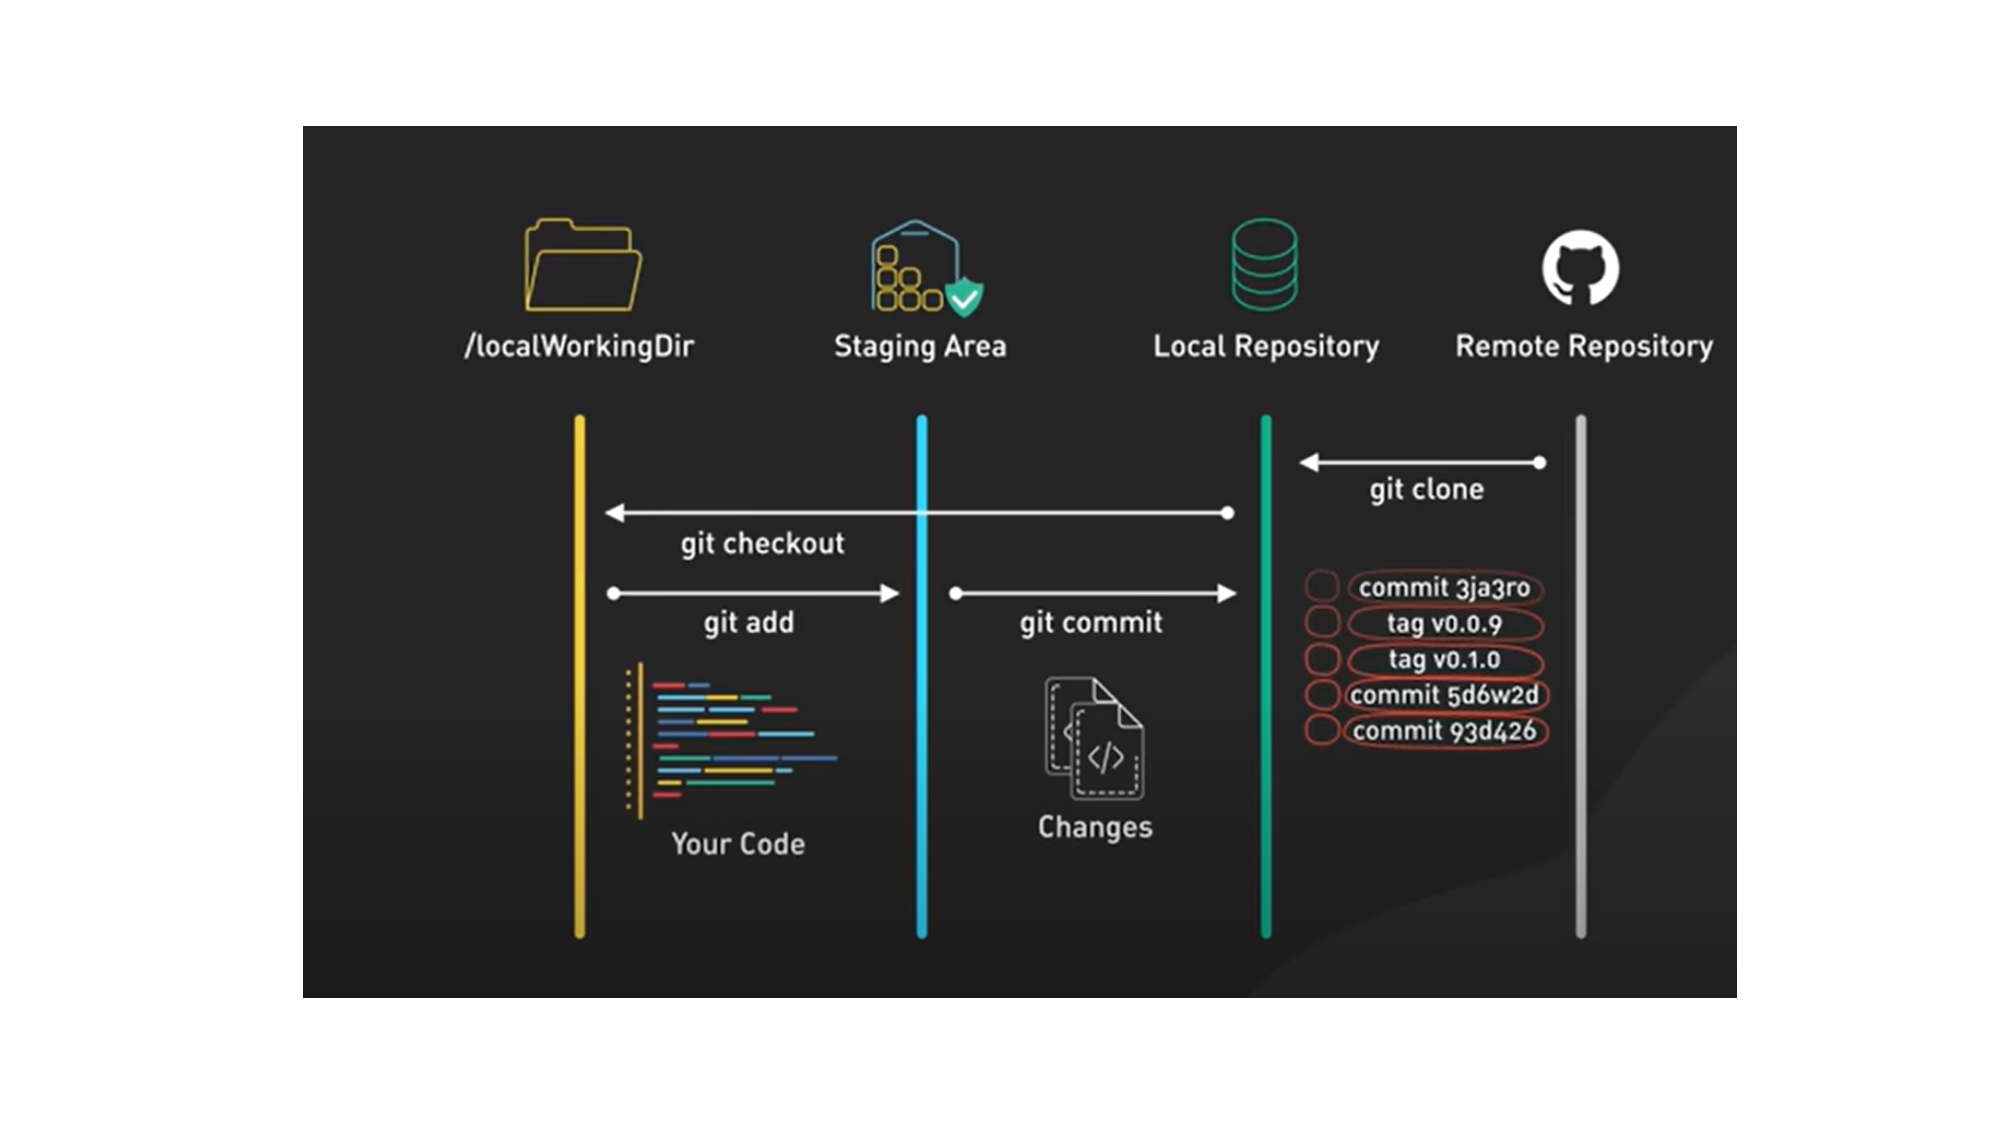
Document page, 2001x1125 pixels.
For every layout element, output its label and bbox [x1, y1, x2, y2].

picture [303, 126, 1737, 998]
